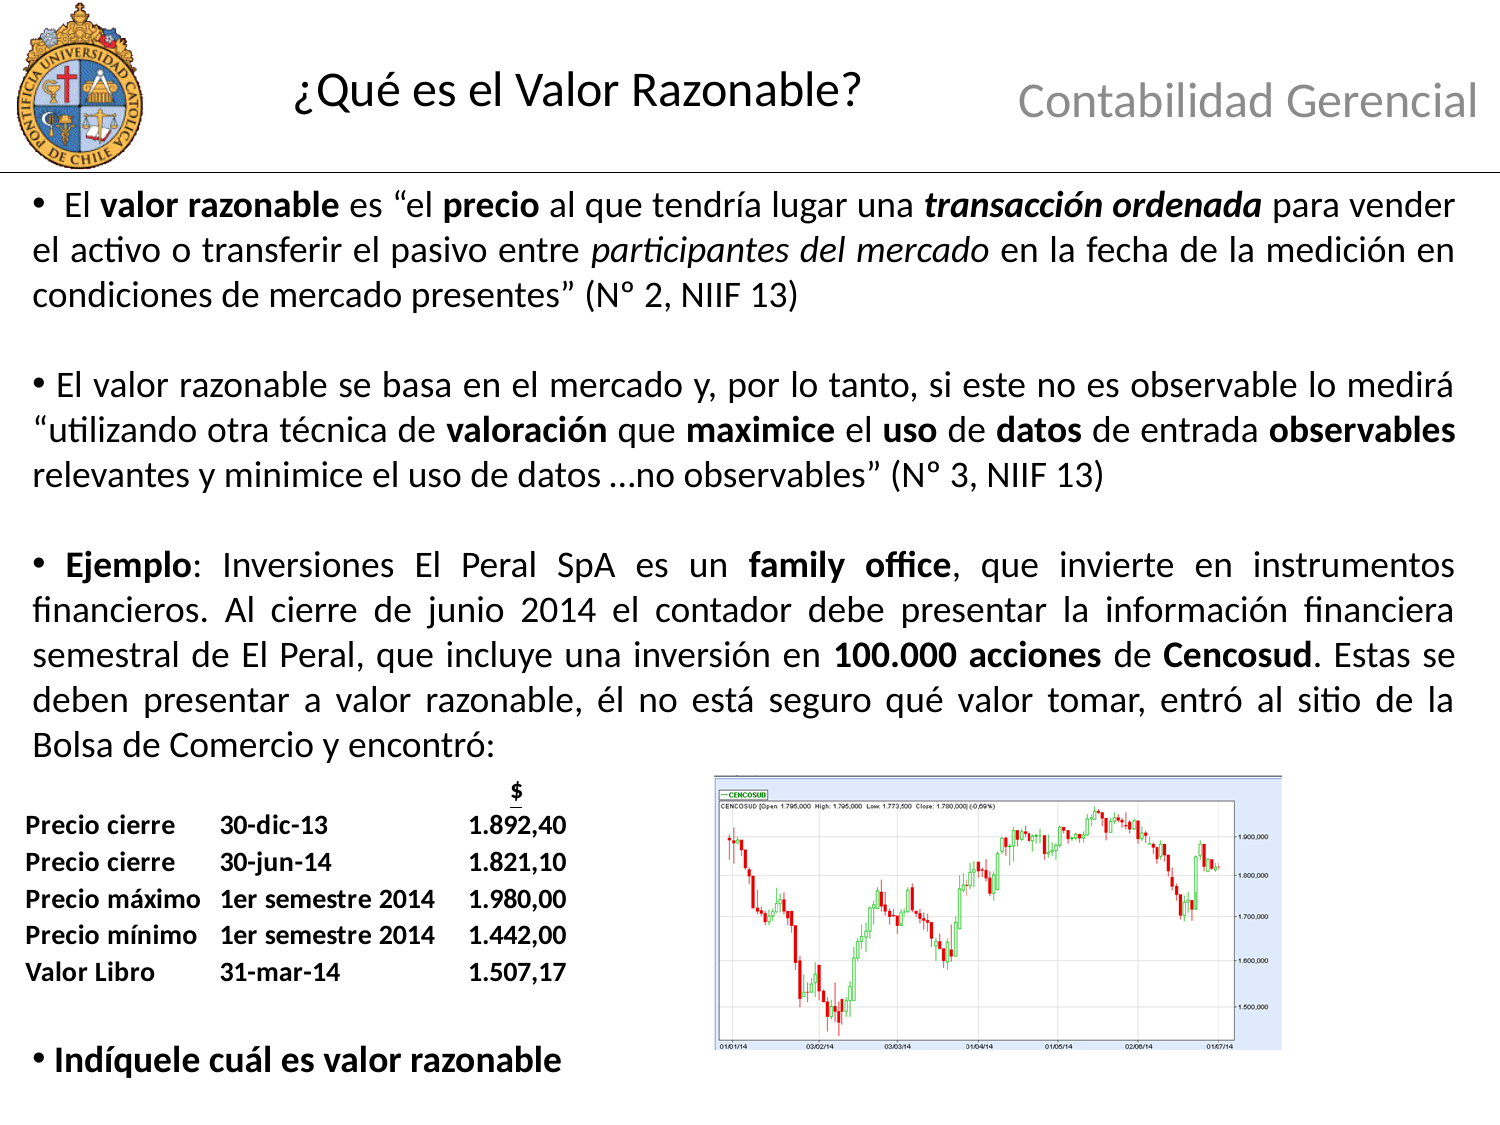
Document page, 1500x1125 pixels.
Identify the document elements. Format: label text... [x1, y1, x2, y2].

subtitle Contabilidad Gerencial [998, 0, 1500, 172]
picture [19, 774, 581, 996]
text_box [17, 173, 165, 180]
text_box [0, 0, 160, 172]
text_box El valor razonable es “el precio al que tendría lugar una transacción ordenada para vender el activo o transferir el pasivo entre participantes del mercado en la fecha de la medición en condiciones de mercado presentes” (Nº 2, NIIF 13) El valor razonable se basa en el mercado y, por lo tanto, si este no es observable lo medirá “utilizando otra técnica de valoración que maximice el uso de datos de entrada observables relevantes y minimice el uso de datos …no observables” (Nº 3, NIIF 13) Ejemplo: Inversiones El Peral SpA es un family office, que invierte en instrumentos financieros. Al cierre de junio 2014 el contador debe presentar la información financiera semestral de El Peral, que incluye una inversión en 100.000 acciones de Cencosud. Estas se deben presentar a valor razonable, él no está seguro qué valor tomar, entró al sitio de la Bolsa de Comercio y encontró: Indíquele cuál es valor razonable [17, 180, 1471, 1088]
picture [714, 774, 1282, 1050]
title ¿Qué es el Valor Razonable? [171, 0, 987, 171]
